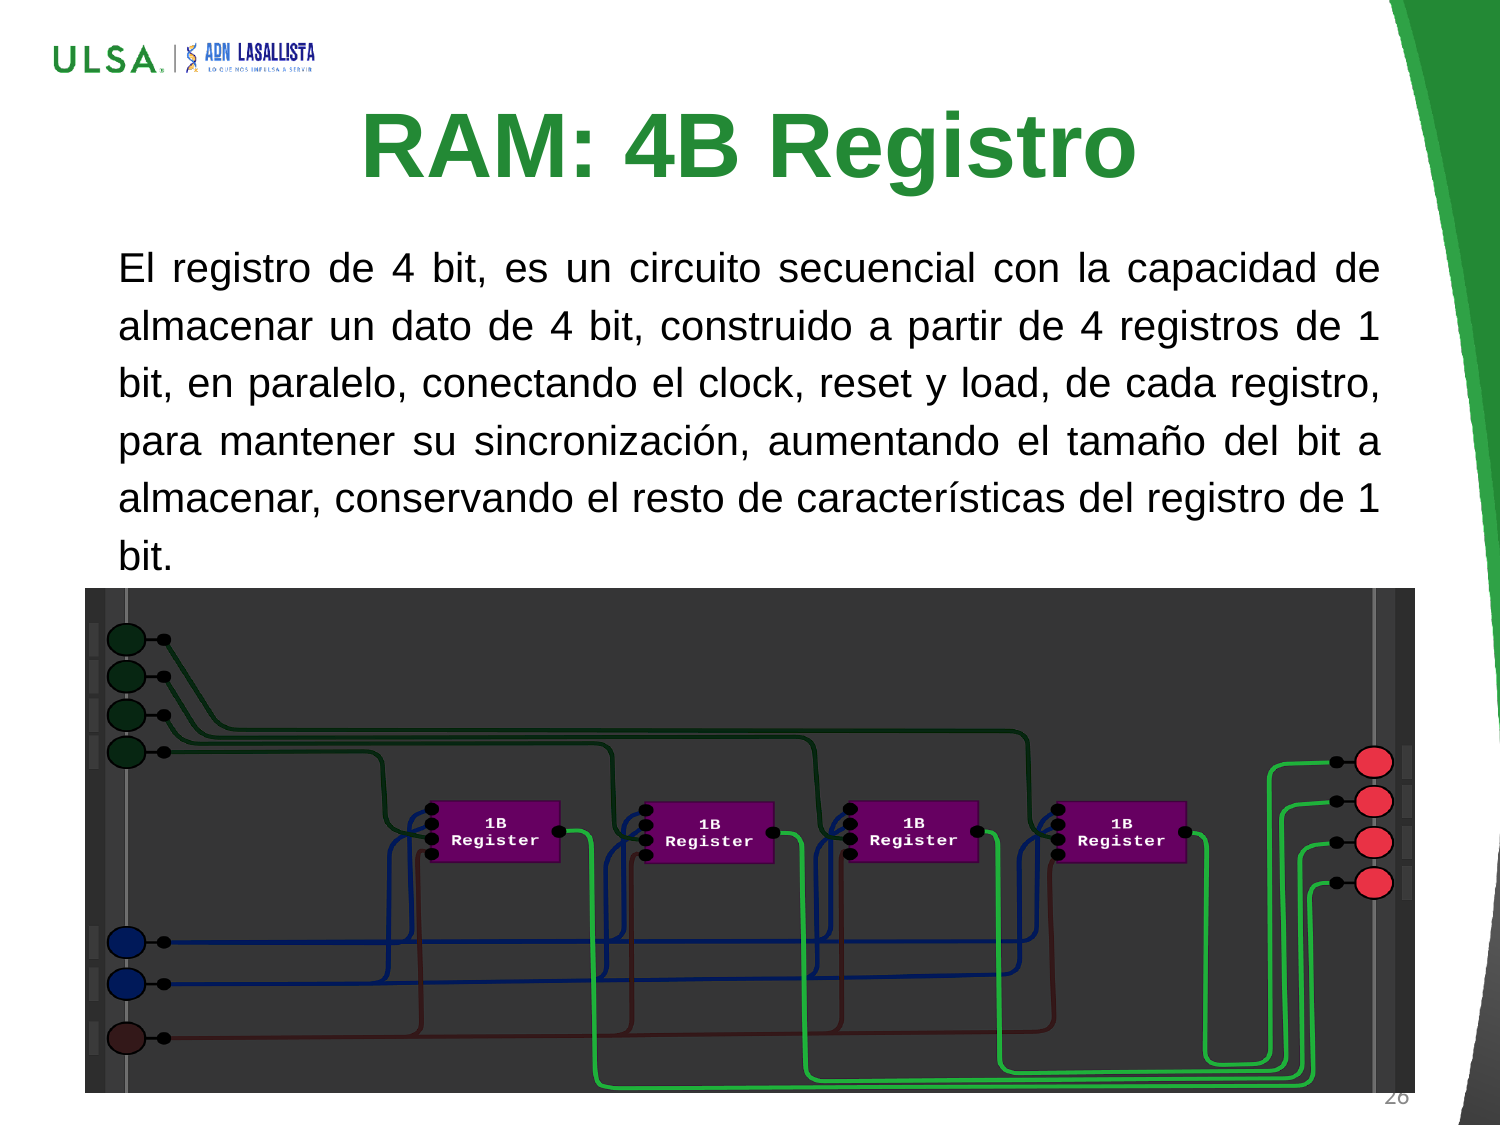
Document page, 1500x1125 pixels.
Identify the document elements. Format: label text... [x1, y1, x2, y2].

picture [0, 0, 1500, 1125]
slide_number 26 [1228, 1065, 1500, 1125]
title RAM: 4B Registro [103, 89, 1397, 207]
list El registro de 4 bit, es un circuito secuencial con la capacidad de almacenar un dato de 4 bit, construido a partir de 4 registros de 1 bit, en paralelo, conectando el clock, reset y load, de cada registro, para mantener su sincronización, aumentando el tamaño del bit a almacenar, conservando el resto de características del registro de 1 bit. [103, 225, 1397, 587]
